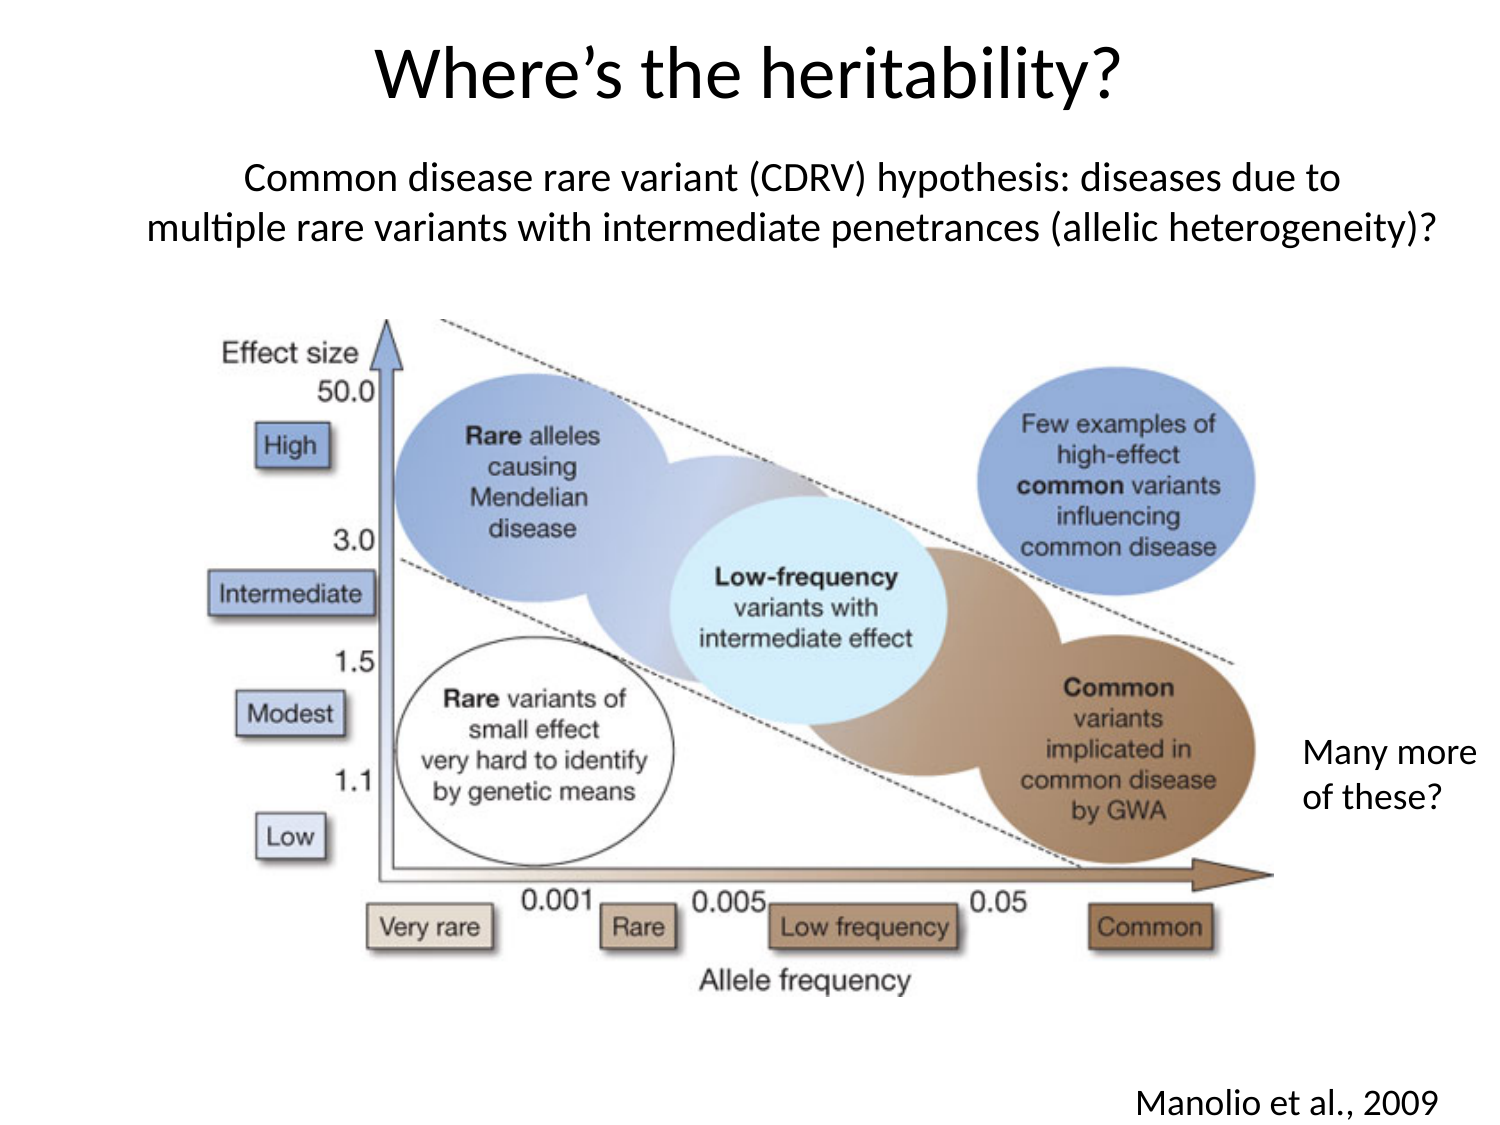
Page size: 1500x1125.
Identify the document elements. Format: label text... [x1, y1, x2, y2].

text_box Manolio et al., 2009 [1120, 1069, 1455, 1125]
text_box Where’s the heritability? [74, 0, 1425, 163]
text_box Many more of these? [1287, 719, 1500, 870]
picture [203, 319, 1274, 997]
text_box Common disease rare variant (CDRV) hypothesis: diseases due to multiple rare variants with intermediate penetrances (allelic heterogeneity)? [131, 141, 1454, 258]
